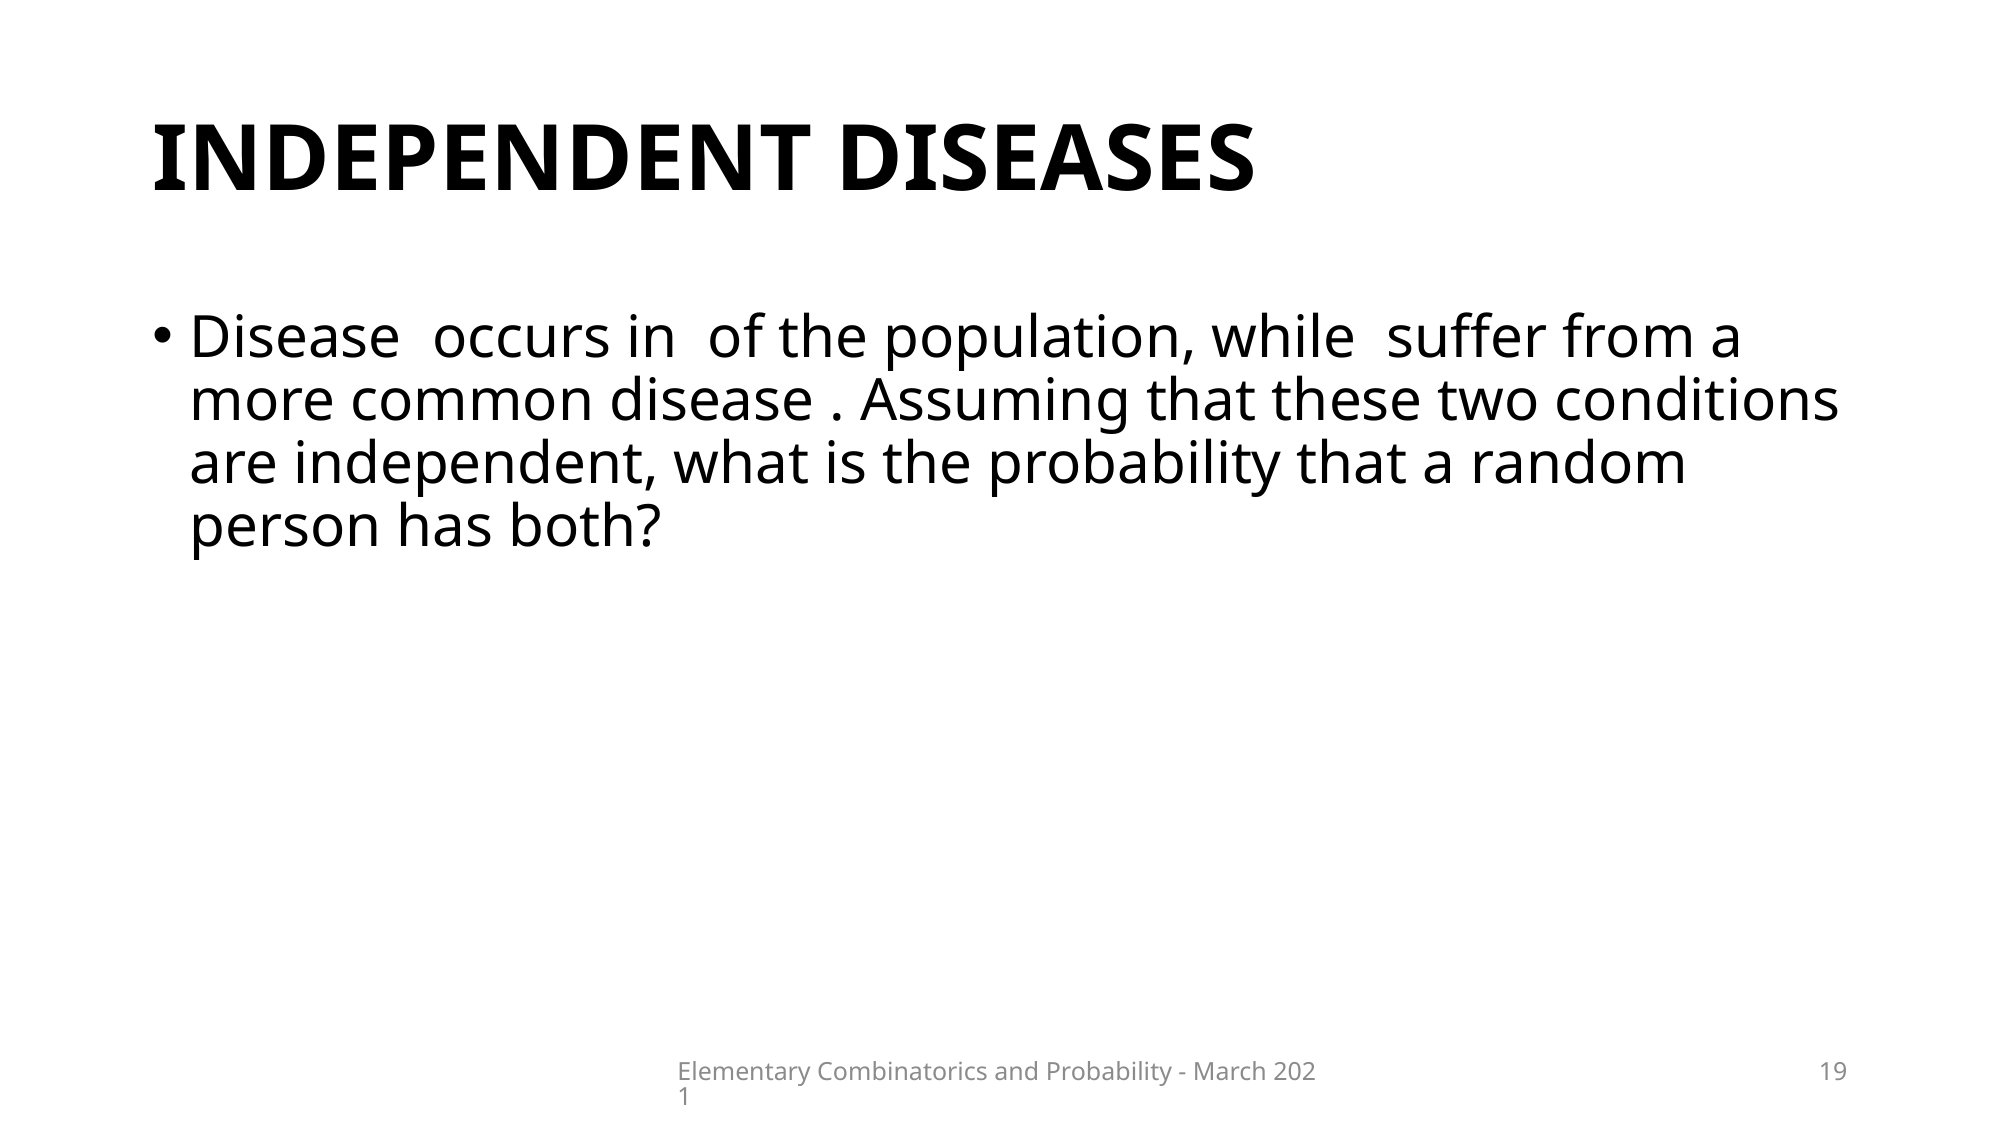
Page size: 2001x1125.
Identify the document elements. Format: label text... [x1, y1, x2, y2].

slide_number 19 [1412, 1042, 1863, 1103]
title Independent diseases [137, 52, 1863, 270]
footer Elementary Combinatorics and Probability - March 2021 [662, 1042, 1338, 1103]
